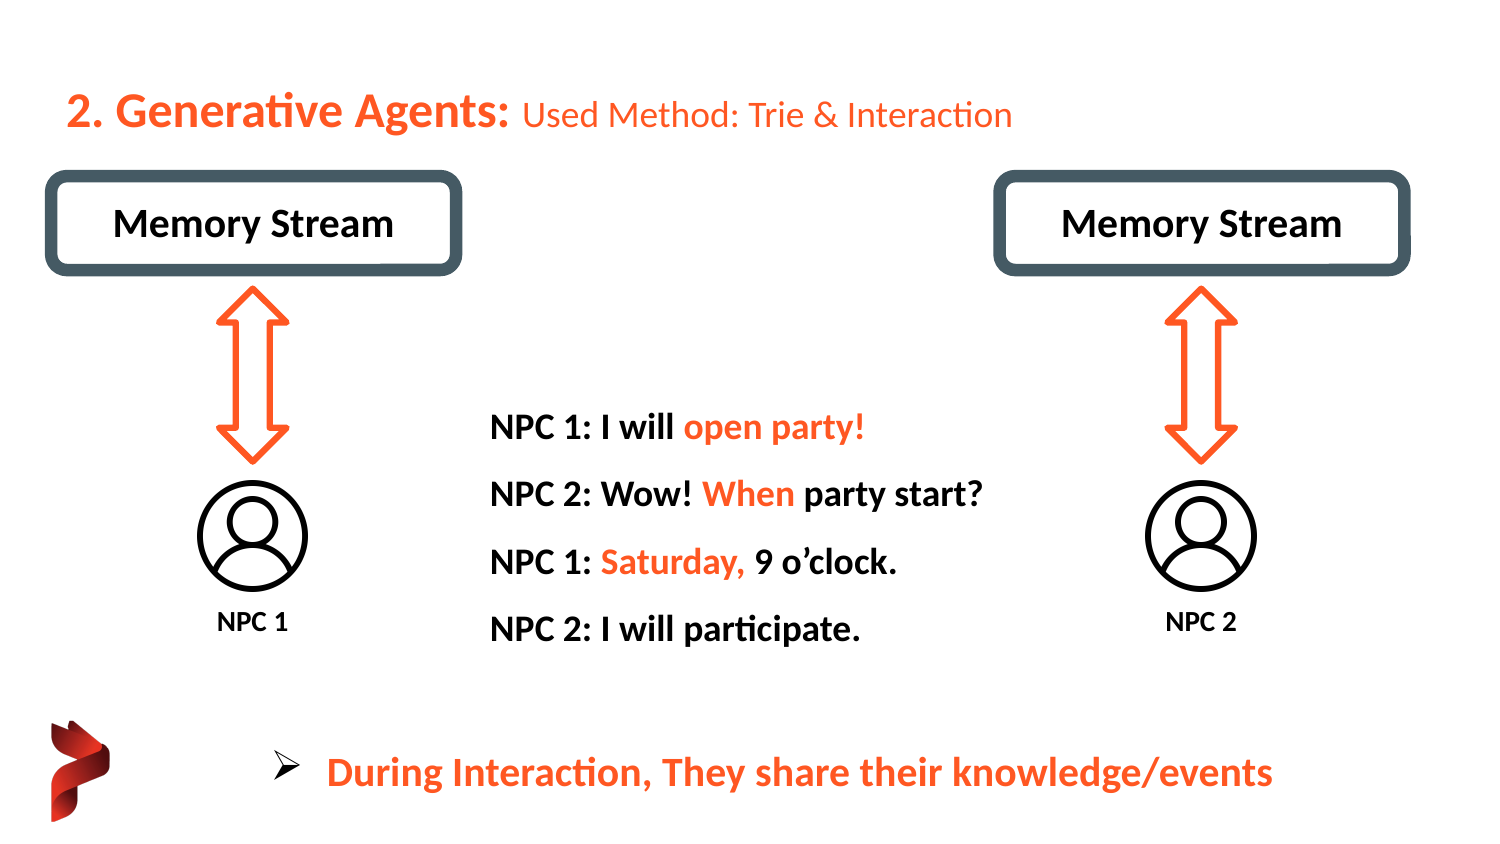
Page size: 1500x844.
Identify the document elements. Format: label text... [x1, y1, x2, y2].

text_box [999, 175, 1405, 271]
picture [50, 718, 110, 823]
picture [197, 480, 309, 592]
text_box [216, 286, 289, 464]
text_box NPC 1: I will open party! NPC 2: Wow! When party start? NPC 1: Saturday, 9 o’clock. NPC 2: I will participate. [475, 371, 1000, 657]
text_box During Interaction, They share their knowledge/events [255, 737, 1289, 803]
text_box NPC 2 [1145, 599, 1257, 645]
text_box [1165, 286, 1238, 464]
title 2. Generative Agents: Used Method: Trie & Interaction [51, 62, 1449, 157]
text_box NPC 1 [197, 599, 308, 645]
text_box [50, 175, 457, 271]
picture [1145, 480, 1257, 592]
